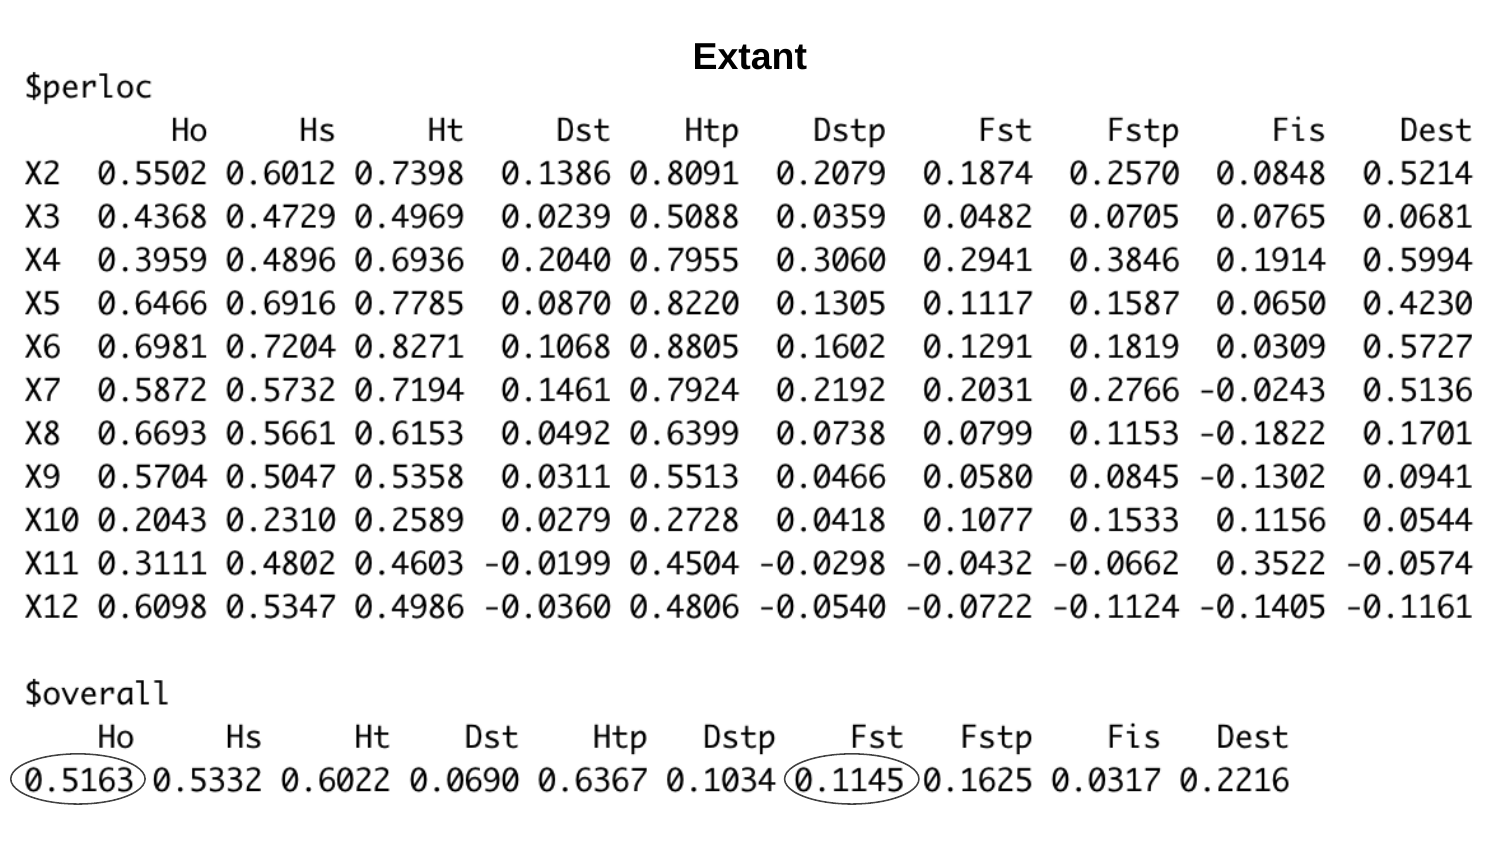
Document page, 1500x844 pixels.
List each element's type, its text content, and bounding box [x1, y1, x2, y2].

text_box Extant [568, 17, 931, 61]
picture [0, 62, 1500, 805]
